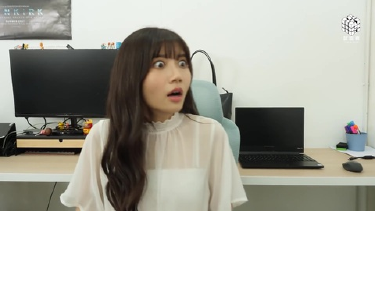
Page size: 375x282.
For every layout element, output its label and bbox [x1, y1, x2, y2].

picture [0, 0, 375, 212]
